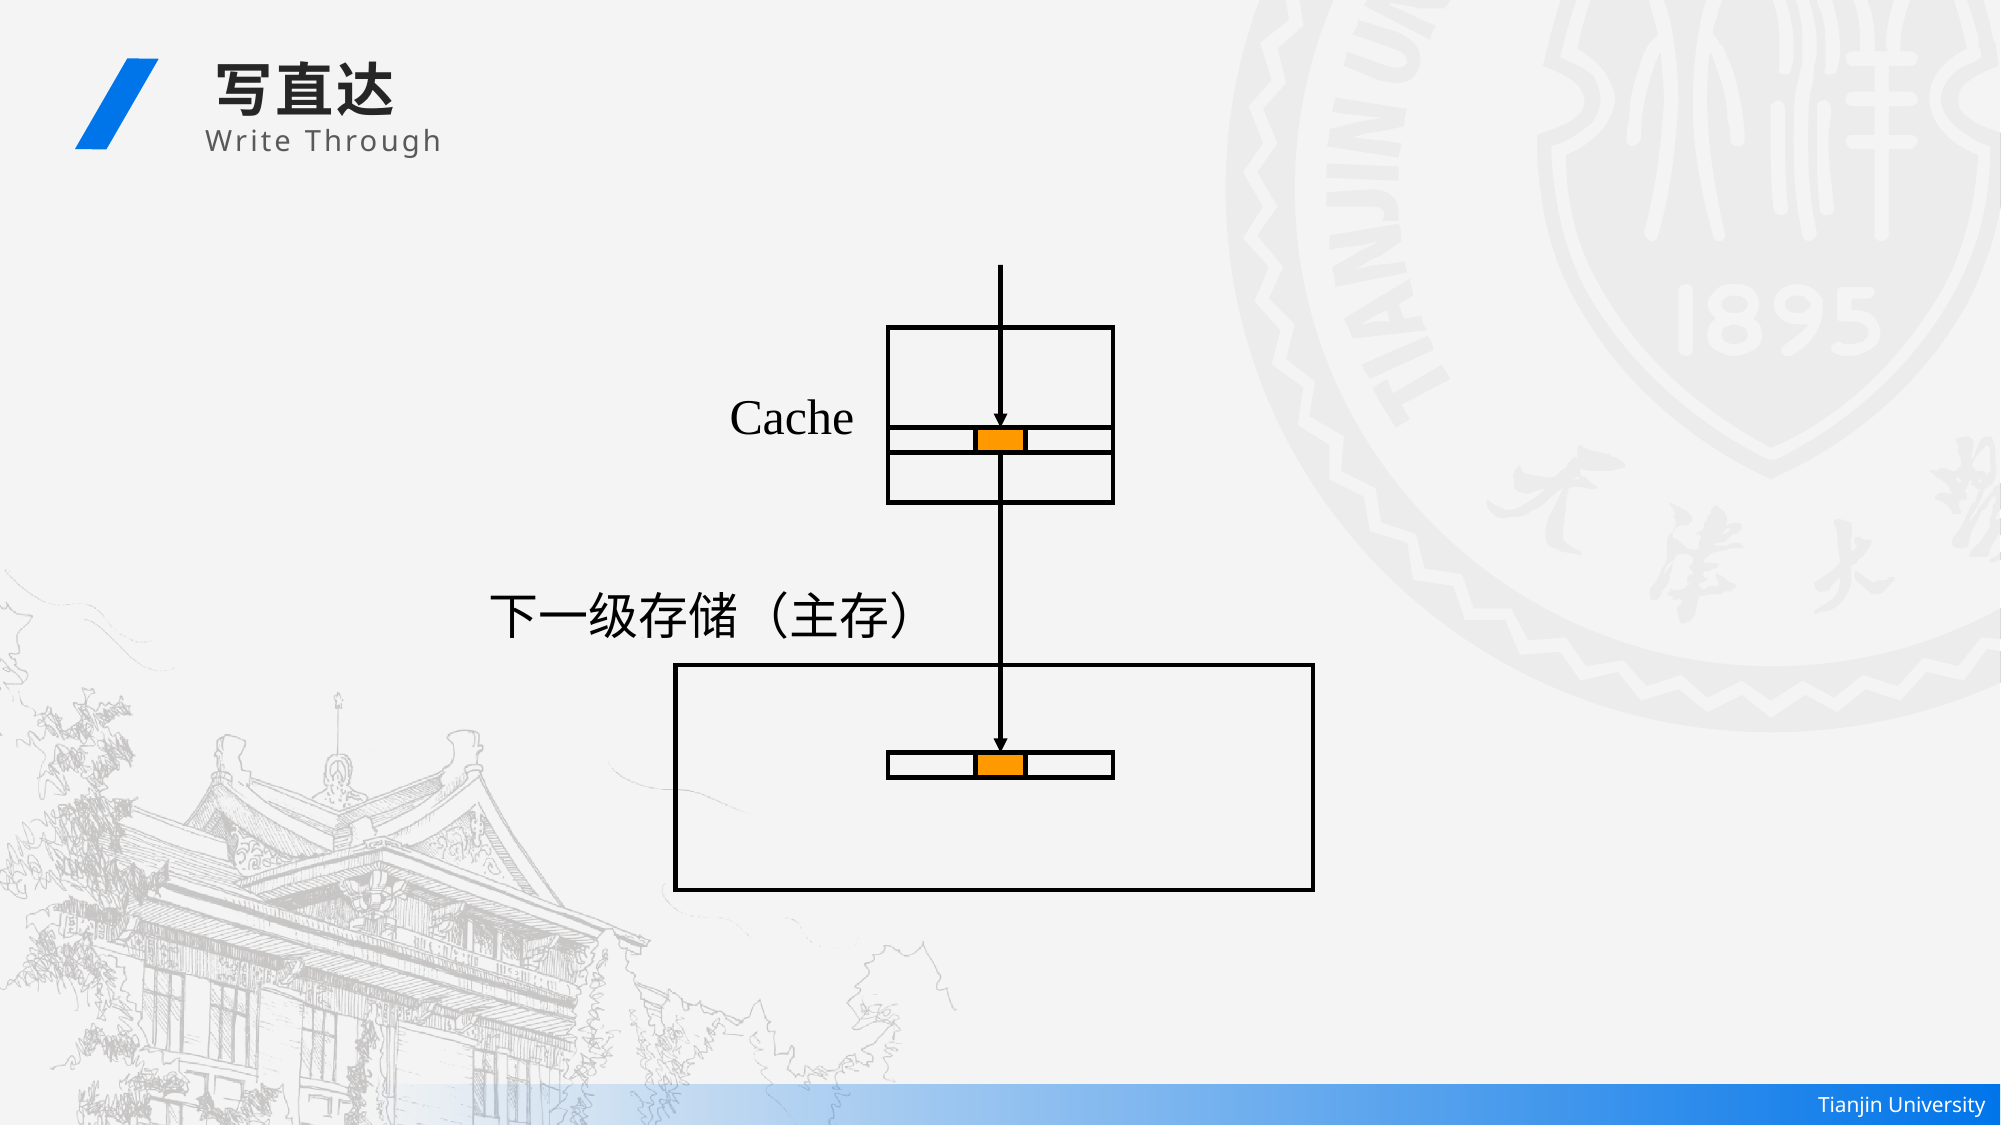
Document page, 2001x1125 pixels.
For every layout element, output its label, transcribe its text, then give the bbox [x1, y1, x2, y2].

text_box [888, 453, 1000, 503]
text_box [675, 664, 1313, 890]
text_box [994, 264, 1007, 427]
text_box [888, 327, 1000, 427]
text_box 下一级存储（主存） [474, 577, 954, 652]
text_box [888, 427, 975, 453]
text_box [975, 427, 1026, 453]
text_box [1026, 427, 1113, 453]
text_box [1001, 327, 1113, 427]
text_box [74, 98, 104, 150]
text_box [1026, 752, 1113, 778]
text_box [104, 45, 521, 167]
text_box [1001, 453, 1113, 503]
text_box [975, 752, 1026, 778]
text_box Cache [714, 377, 870, 453]
text_box [994, 453, 1007, 753]
text_box [888, 752, 975, 778]
